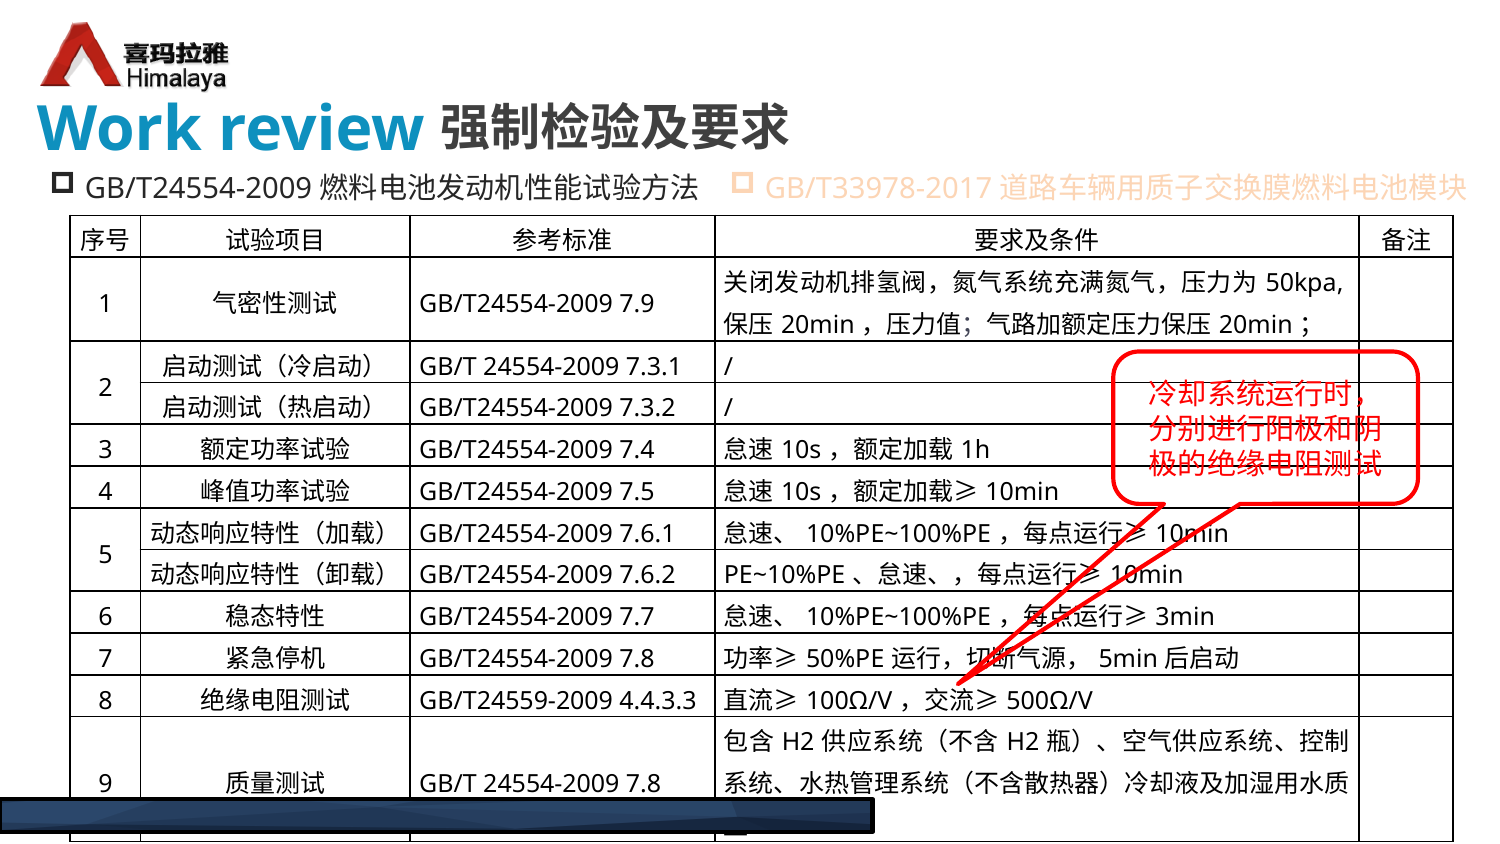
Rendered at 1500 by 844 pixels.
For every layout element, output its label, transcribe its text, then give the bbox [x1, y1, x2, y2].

table_cell 9 [71, 717, 140, 797]
table_cell 峰值功率试验 [141, 467, 409, 507]
table_cell [1360, 467, 1452, 507]
text_box GB/T24554-2009燃料电池发动机性能试验方法 [38, 163, 712, 211]
picture [36, 22, 233, 94]
table_cell 怠速、10%PE~100%PE，每点运行≥3min [1045, 592, 1358, 632]
table_cell [1421, 425, 1452, 465]
table_header 序号 [71, 216, 140, 256]
table_cell 8 [71, 676, 140, 716]
table_cell GB/T24554-2009 7.8 [411, 634, 714, 674]
table_cell 质量测试 [141, 717, 409, 797]
table_cell GB/T 24554-2009 7.3.1 [411, 342, 714, 382]
table_cell GB/T24554-2009 7.5 [411, 467, 714, 507]
table_cell 关闭发动机排氢阀，氮气系统充满氮气，压力为50kpa,保压20min，压力值；气路加额定压力保压20min； [716, 258, 1358, 340]
text_box [0, 797, 875, 834]
table_cell 怠速、10%PE~100%PE，每点运行≥10min [716, 509, 1153, 549]
table_cell GB/T24554-2009 7.6.1 [411, 509, 714, 549]
table_cell [1360, 258, 1452, 340]
table_cell 动态响应特性（加载） [141, 509, 409, 549]
table_cell [1360, 634, 1452, 674]
table_cell 5 [71, 509, 140, 590]
table_cell 紧急停机 [141, 634, 409, 674]
table_cell 3 [71, 425, 140, 465]
table_cell GB/T 24554-2009 7.8 [411, 834, 714, 841]
table_cell 怠速10s，额定加载1h [716, 425, 1111, 465]
table_header 要求及条件 [716, 216, 1358, 256]
table_cell / [716, 383, 1111, 423]
table_cell 动态响应特性（卸载） [141, 550, 409, 590]
table_cell GB/T24554-2009 7.6.2 [411, 550, 714, 590]
table_cell GB/T24554-2009 7.4 [411, 425, 714, 465]
table_cell 1 [71, 258, 140, 340]
table_cell 额定功率试验 [141, 425, 409, 465]
table_cell 2 [71, 342, 140, 423]
table_cell 气密性测试 [141, 258, 409, 340]
table_cell 6 [71, 592, 140, 632]
text_box GB/T33978-2017道路车辆用质子交换膜燃料电池模块 [718, 163, 1480, 211]
table_cell 质量测试 [141, 834, 409, 841]
table_cell 怠速、10%PE~100%PE，每点运行≥3min [716, 592, 1058, 632]
table_cell 怠速10s，额定加载≥10min [716, 467, 1157, 507]
table_cell [1360, 342, 1452, 382]
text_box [58, 81, 805, 170]
table_cell 启动测试（热启动） [141, 383, 409, 423]
table_cell 功率≥50%PE运行，切断气源，5min后启动 [980, 634, 1358, 674]
table_cell [1421, 383, 1452, 423]
table_cell 9 [71, 834, 140, 841]
table_cell 4 [71, 467, 140, 507]
table_cell 功率≥50%PE运行，切断气源，5min后启动 [716, 634, 1010, 674]
table_cell PE~10%PE、怠速、，每点运行≥10min [1111, 550, 1358, 590]
table_cell GB/T24559-2009 4.4.3.3 [411, 676, 714, 716]
table_cell [1360, 676, 1452, 716]
table_header 备注 [1360, 216, 1452, 256]
table_cell 稳态特性 [141, 592, 409, 632]
table_cell 7 [71, 634, 140, 674]
table_cell 怠速、10%PE~100%PE，每点运行≥10min [1175, 509, 1358, 549]
table_cell GB/T24554-2009 7.3.2 [411, 383, 714, 423]
table_cell / [716, 342, 1358, 382]
table_header 参考标准 [411, 216, 714, 256]
table_cell GB/T 24554-2009 7.8 [411, 717, 714, 797]
table_header 试验项目 [141, 216, 409, 256]
table_cell GB/T24554-2009 7.7 [411, 592, 714, 632]
table_cell GB/T24554-2009 7.9 [411, 258, 714, 340]
table_cell [1360, 717, 1452, 841]
text_box 冷却系统运行时，分别进行阳极和阴极的绝缘电阻测试 [956, 349, 1421, 686]
table_cell [1360, 592, 1452, 632]
table_cell 直流≥100Ω/V，交流≥500Ω/V [716, 676, 1358, 716]
table_cell 绝缘电阻测试 [141, 676, 409, 716]
table_cell [1360, 550, 1452, 590]
table_cell [1360, 509, 1452, 549]
table_cell 启动测试（冷启动） [141, 342, 409, 382]
table_cell PE~10%PE、怠速、，每点运行≥10min [716, 550, 1106, 590]
table_cell 包含H2供应系统（不含H2瓶）、空气供应系统、控制系统、水热管理系统（不含散热器）冷却液及加湿用水质量 [716, 717, 1358, 841]
